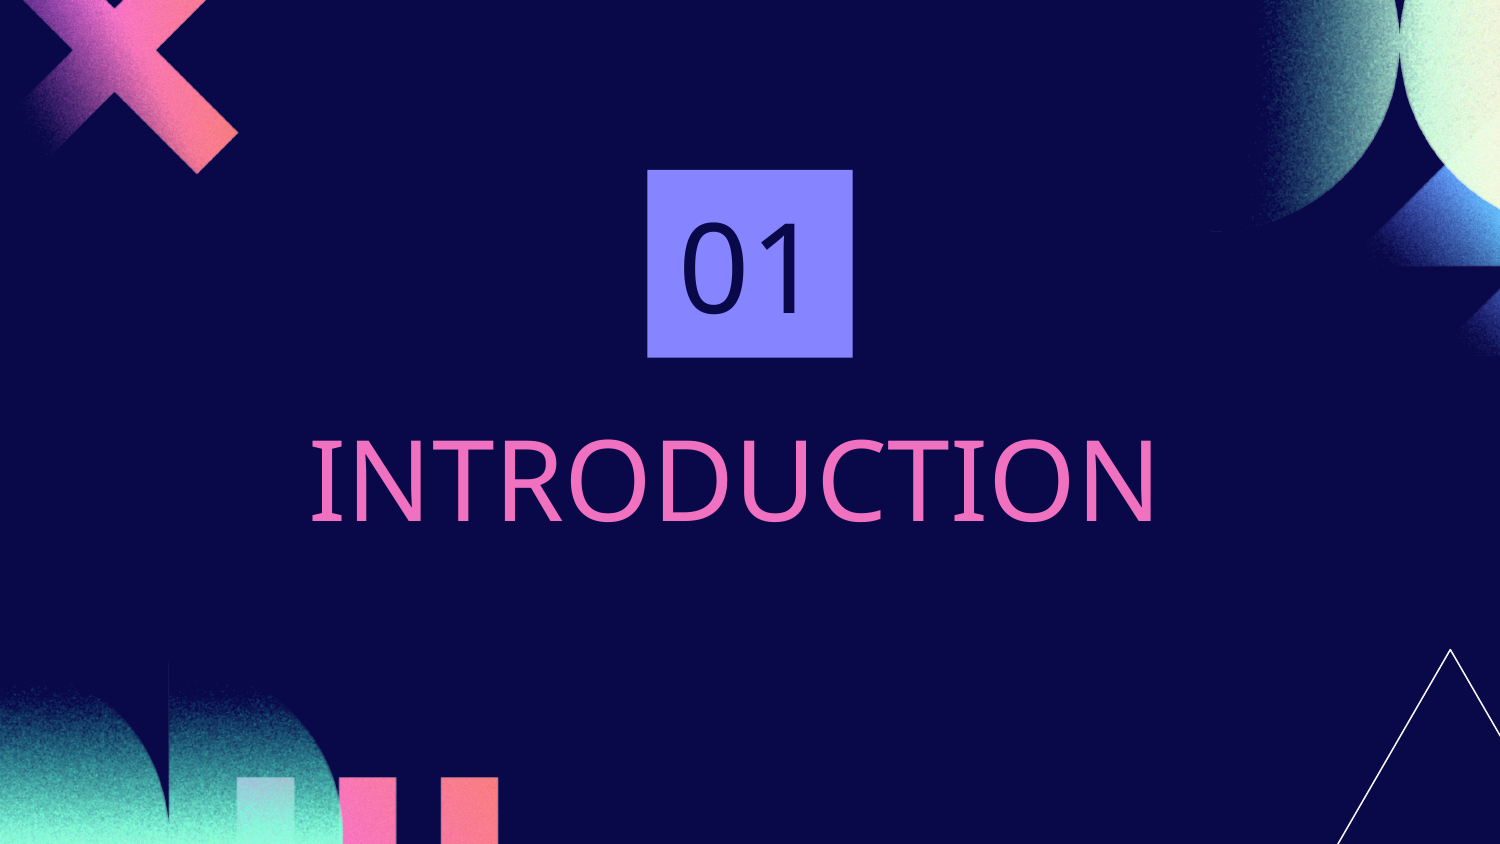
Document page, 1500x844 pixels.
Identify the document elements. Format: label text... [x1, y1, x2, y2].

title INTRODUCTION [242, 407, 1258, 546]
picture [0, 593, 529, 844]
title 01 [647, 169, 853, 358]
picture [1124, 0, 1500, 377]
picture [0, 0, 277, 206]
